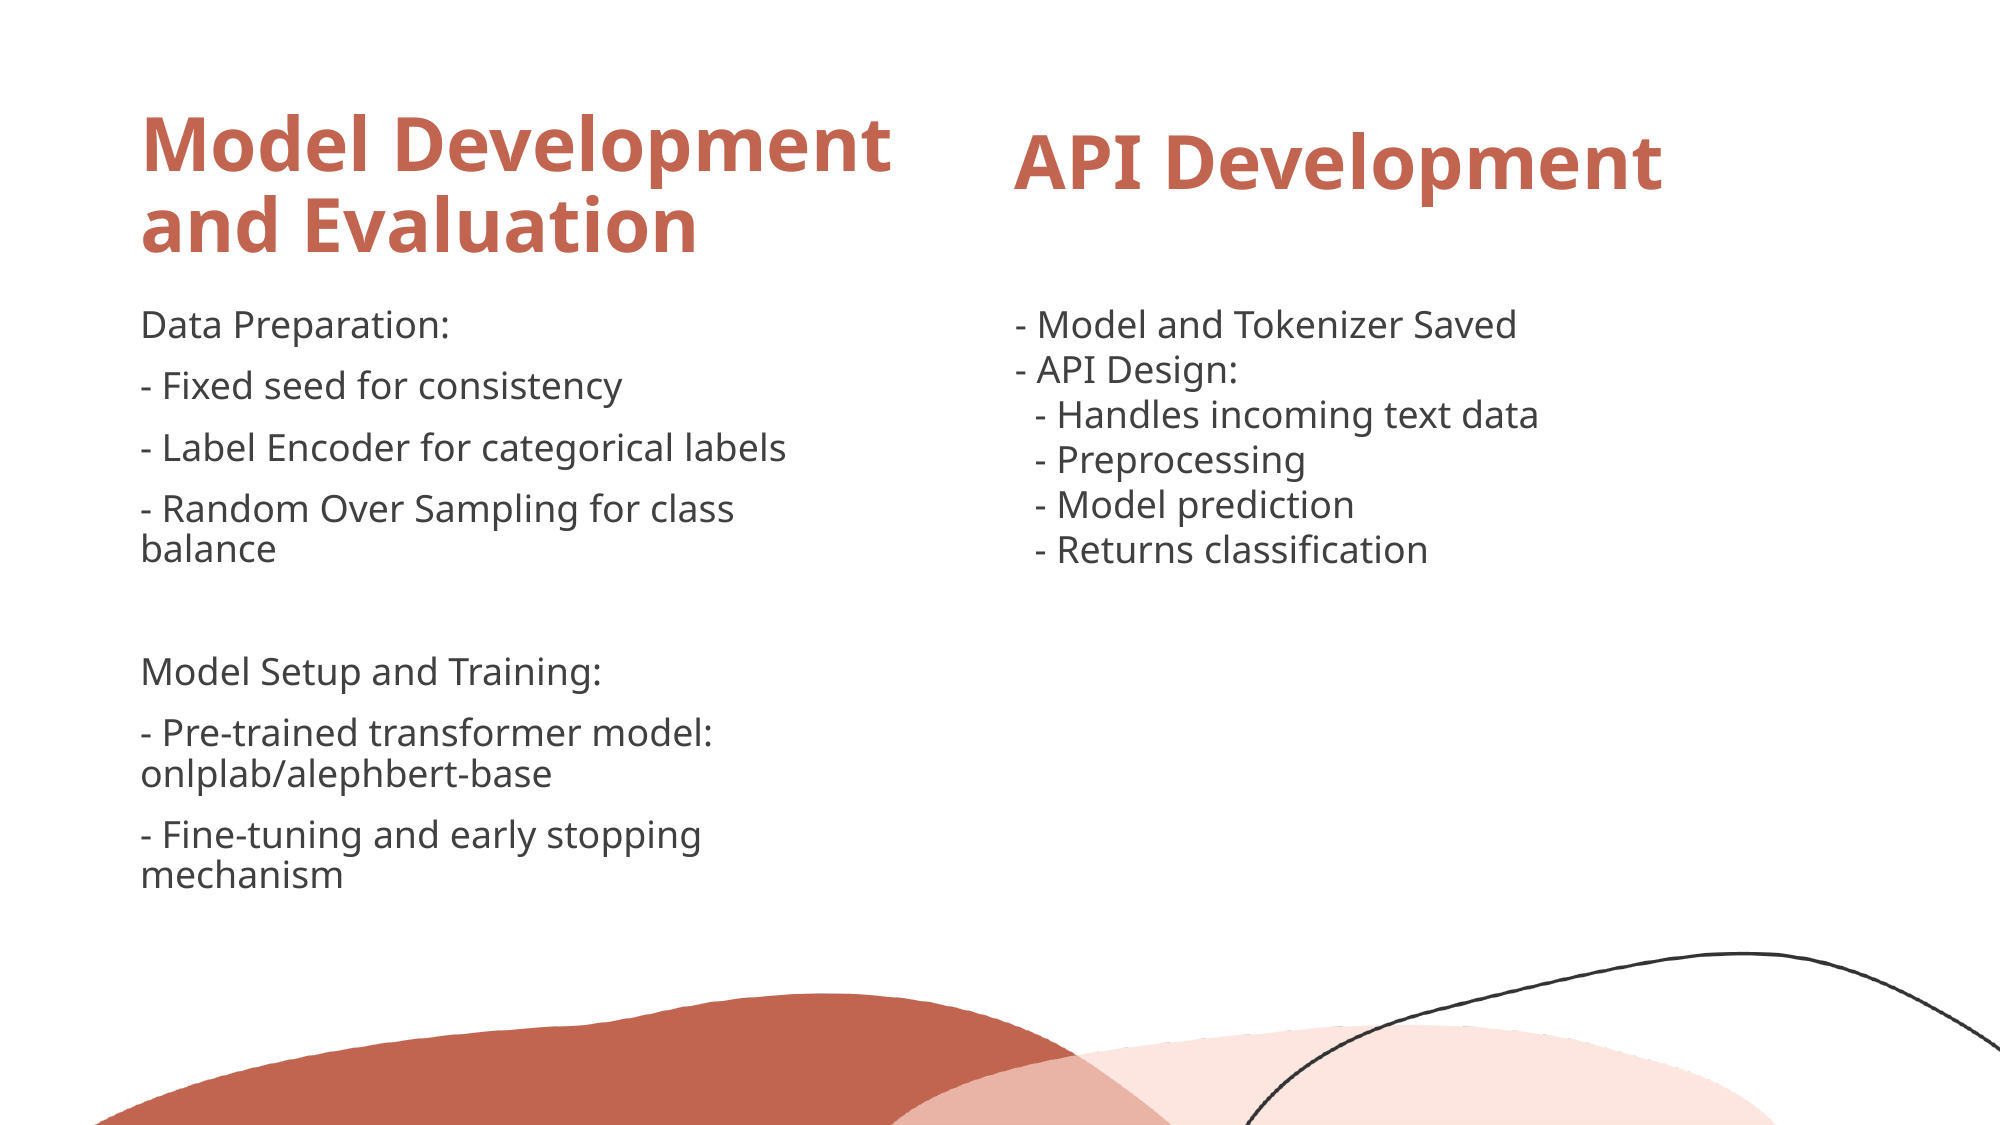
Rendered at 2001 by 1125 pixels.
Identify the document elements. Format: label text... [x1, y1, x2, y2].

title Model Development and Evaluation [125, 99, 927, 295]
text_box - Model and Tokenizer Saved - API Design: - Handles incoming text data - Preprocessing - Model prediction - Returns classification [1000, 293, 2000, 579]
list Data Preparation: - Fixed seed for consistency - Label Encoder for categorical labels - Random Over Sampling for class balance Model Setup and Training: - Pre-trained transformer model: onlplab/alephbert-base - Fine-tuning and early stopping mechanism [125, 298, 849, 957]
text_box API Development [999, 117, 1748, 313]
picture [7, 924, 2000, 1125]
